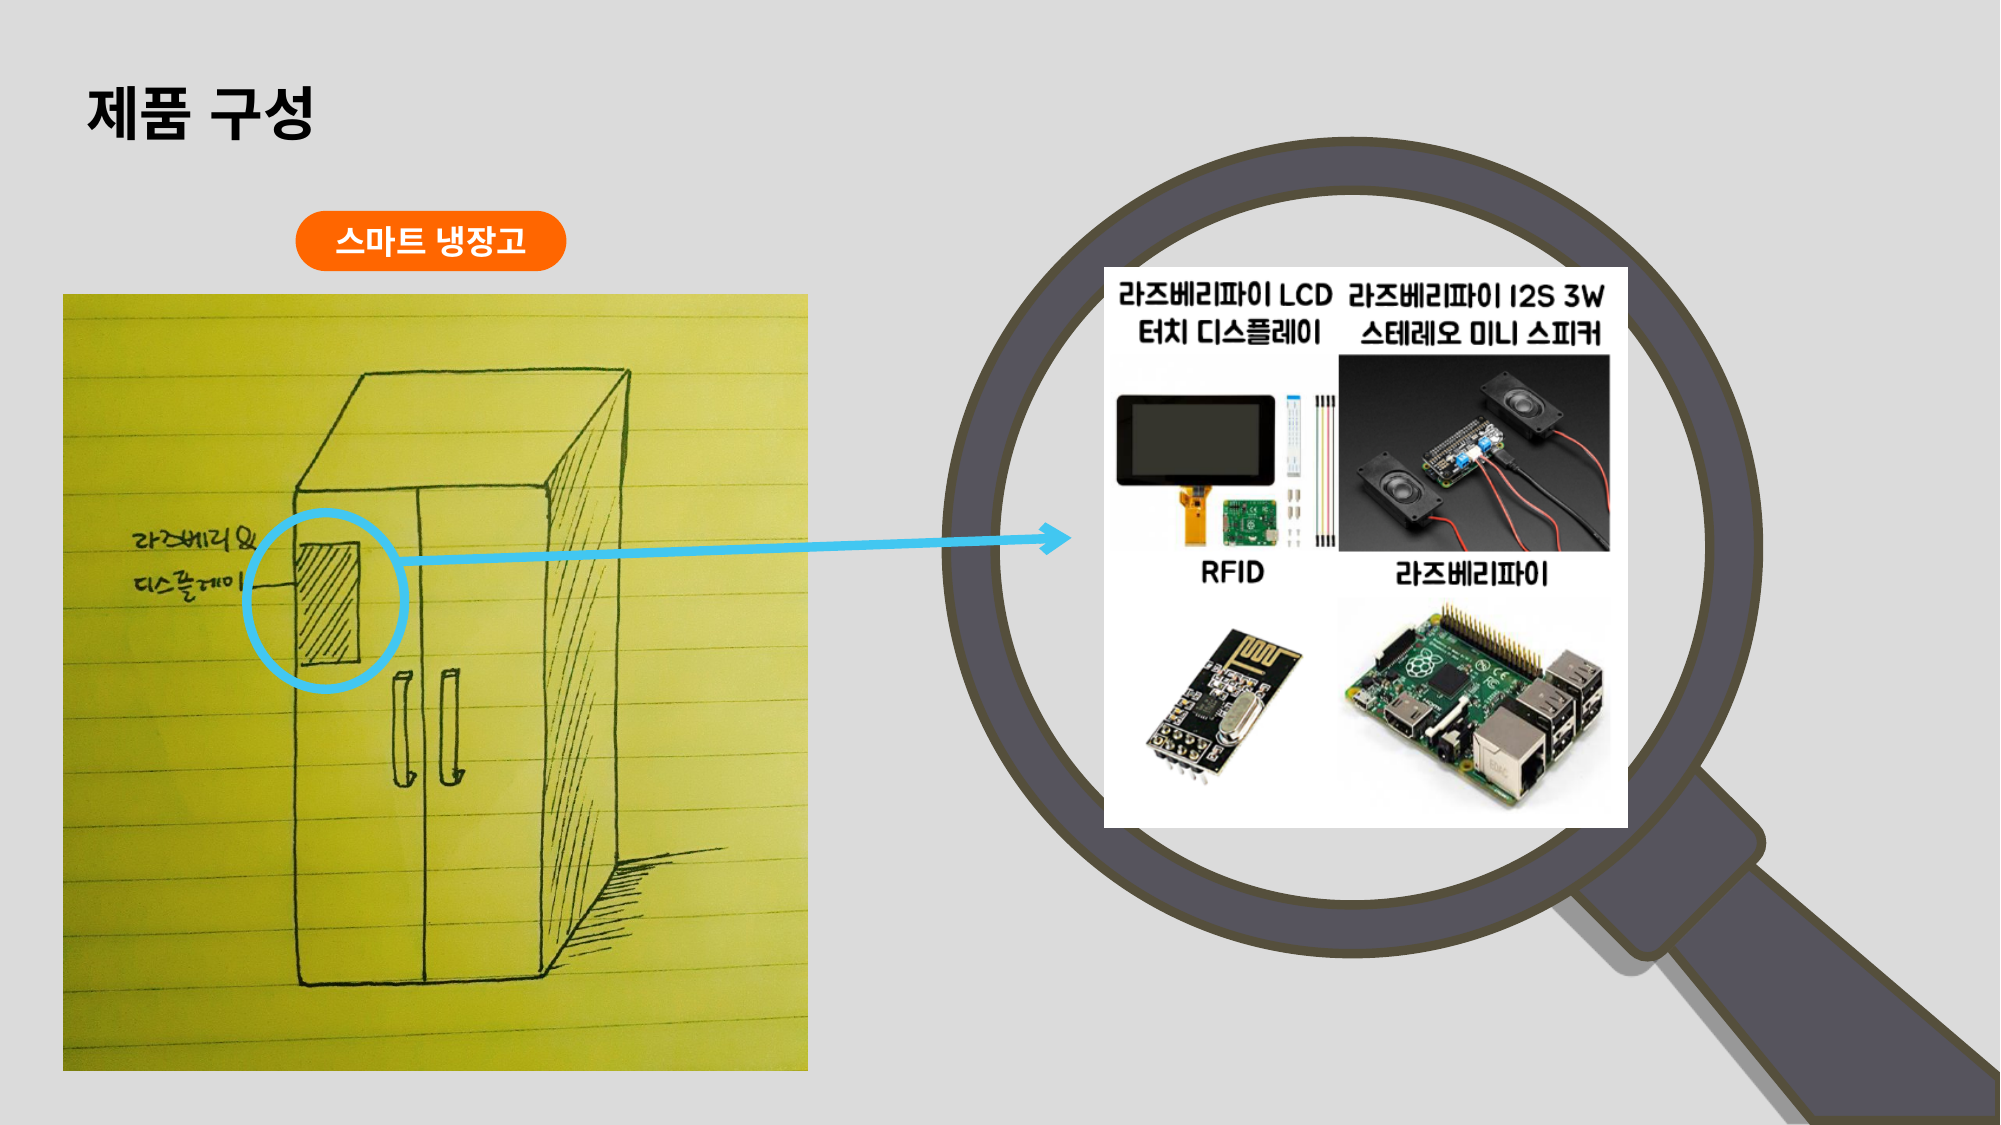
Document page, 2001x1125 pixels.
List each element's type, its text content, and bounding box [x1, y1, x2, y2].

text_box [1572, 767, 1763, 958]
picture [1104, 267, 1628, 828]
text_box [1668, 864, 2000, 1122]
text_box 제품 구성 [71, 35, 789, 155]
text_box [395, 537, 1072, 562]
text_box 스마트 냉장고 [294, 209, 568, 273]
picture [63, 294, 808, 1071]
text_box [945, 140, 1760, 955]
